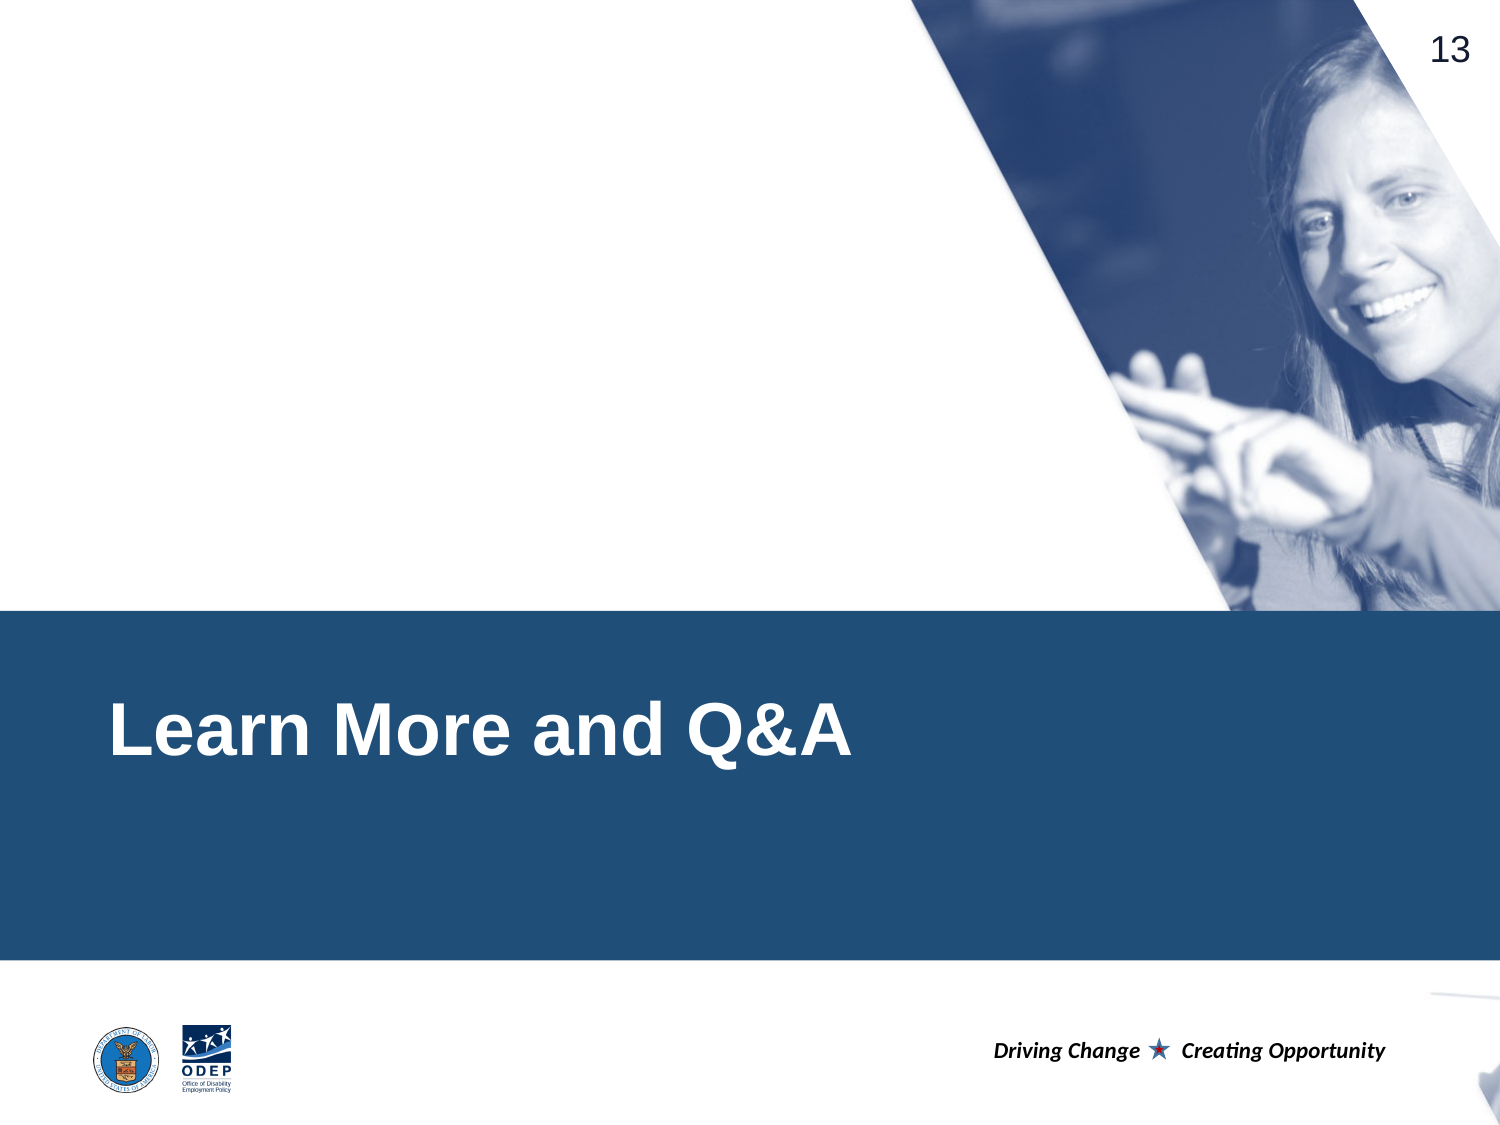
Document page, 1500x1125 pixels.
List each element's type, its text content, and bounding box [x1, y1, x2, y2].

title Learn More and Q&A [93, 682, 995, 889]
picture [0, 0, 1500, 610]
picture [0, 962, 1500, 1125]
text_box [0, 610, 1500, 962]
